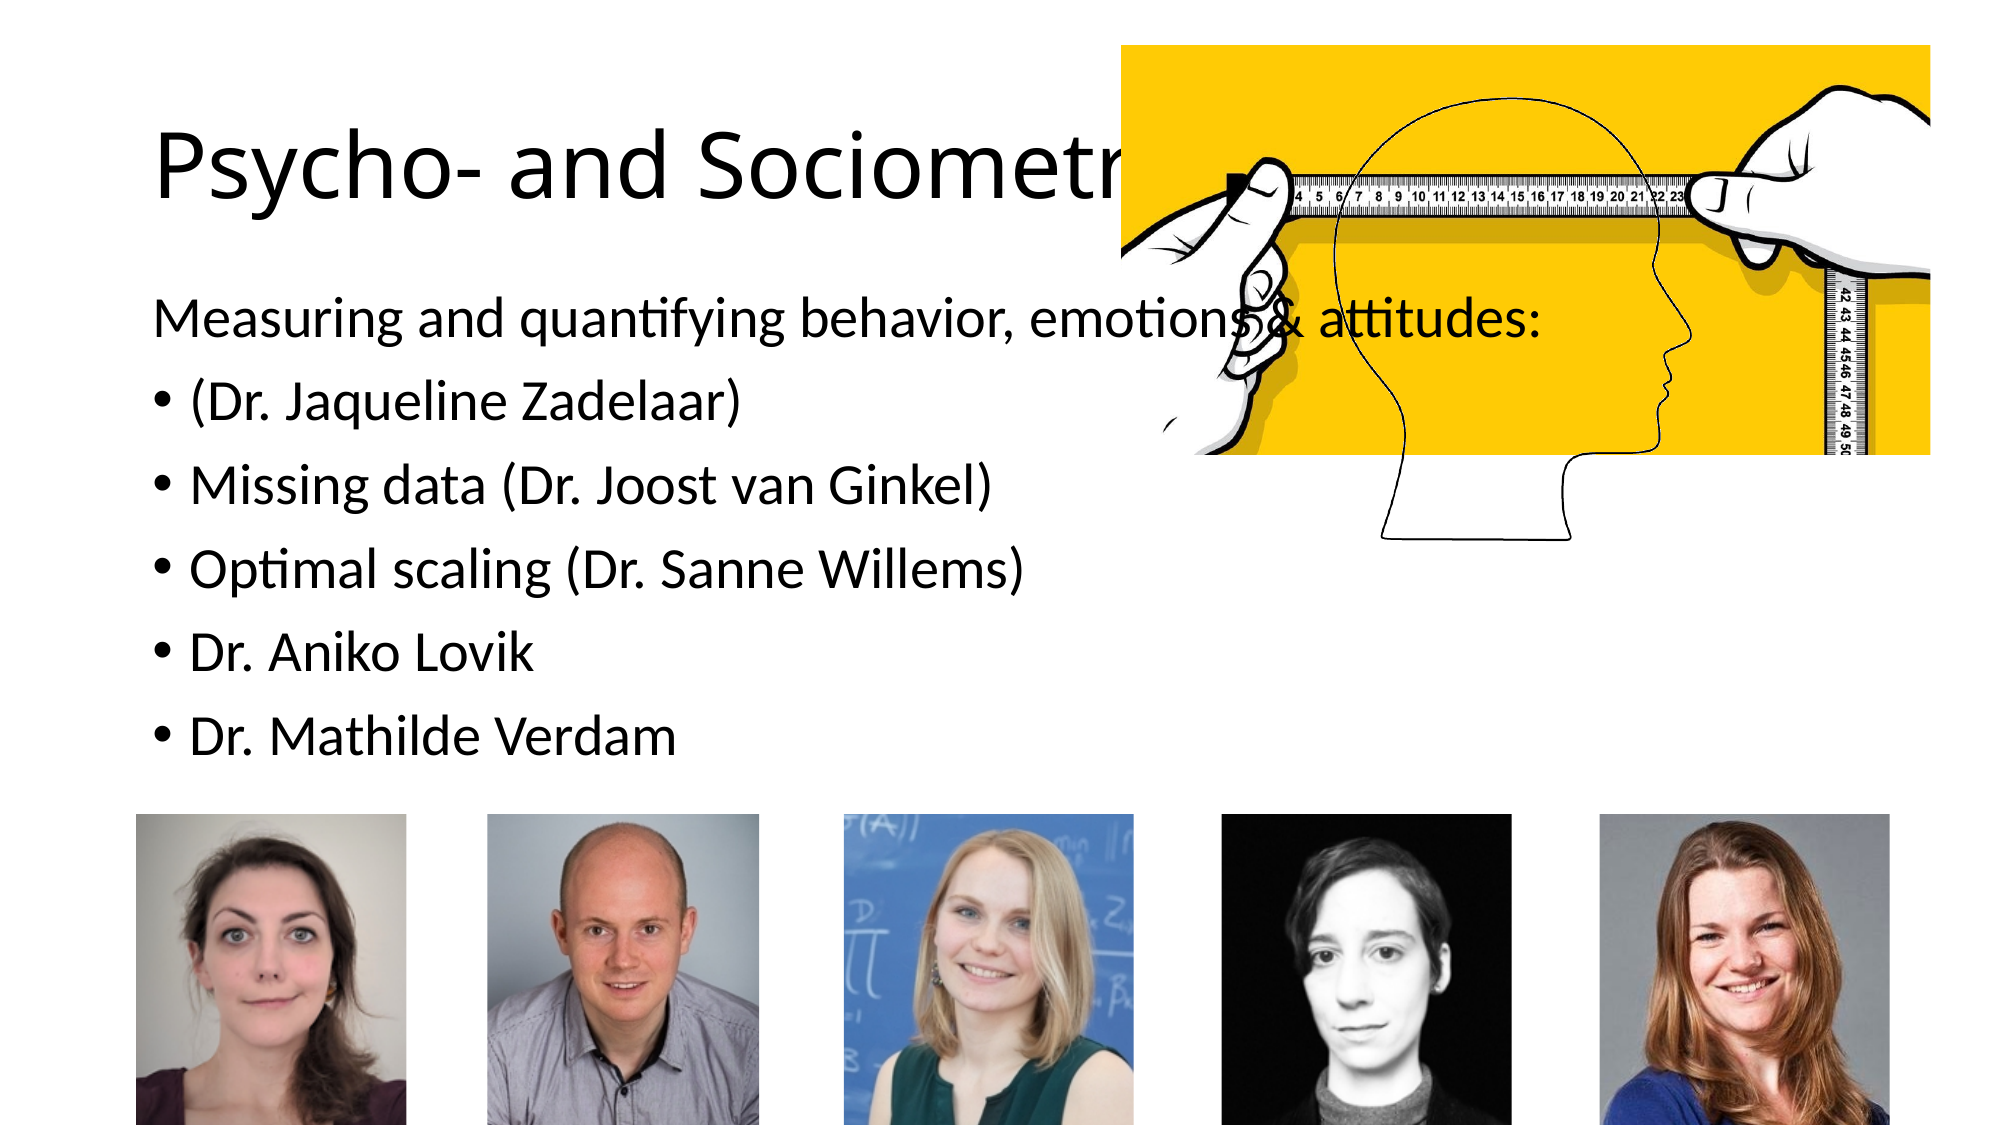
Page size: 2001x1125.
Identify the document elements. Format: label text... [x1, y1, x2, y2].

picture [1310, 57, 1714, 580]
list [1121, 45, 1931, 455]
picture [487, 814, 760, 1125]
title Psycho- and Sociometrics [137, 59, 1121, 278]
picture [843, 814, 1134, 1125]
picture [135, 813, 407, 1125]
text_box Measuring and quantifying behavior, emotions & attitudes: (Dr. Jaqueline Zadelaar) Missing data (Dr. Joost van Ginkel) Optimal scaling (Dr. Sanne Willems) Dr. Aniko Lovik Dr. Mathilde Verdam [137, 279, 1863, 891]
picture [1599, 814, 1890, 1125]
picture [1221, 814, 1512, 1125]
